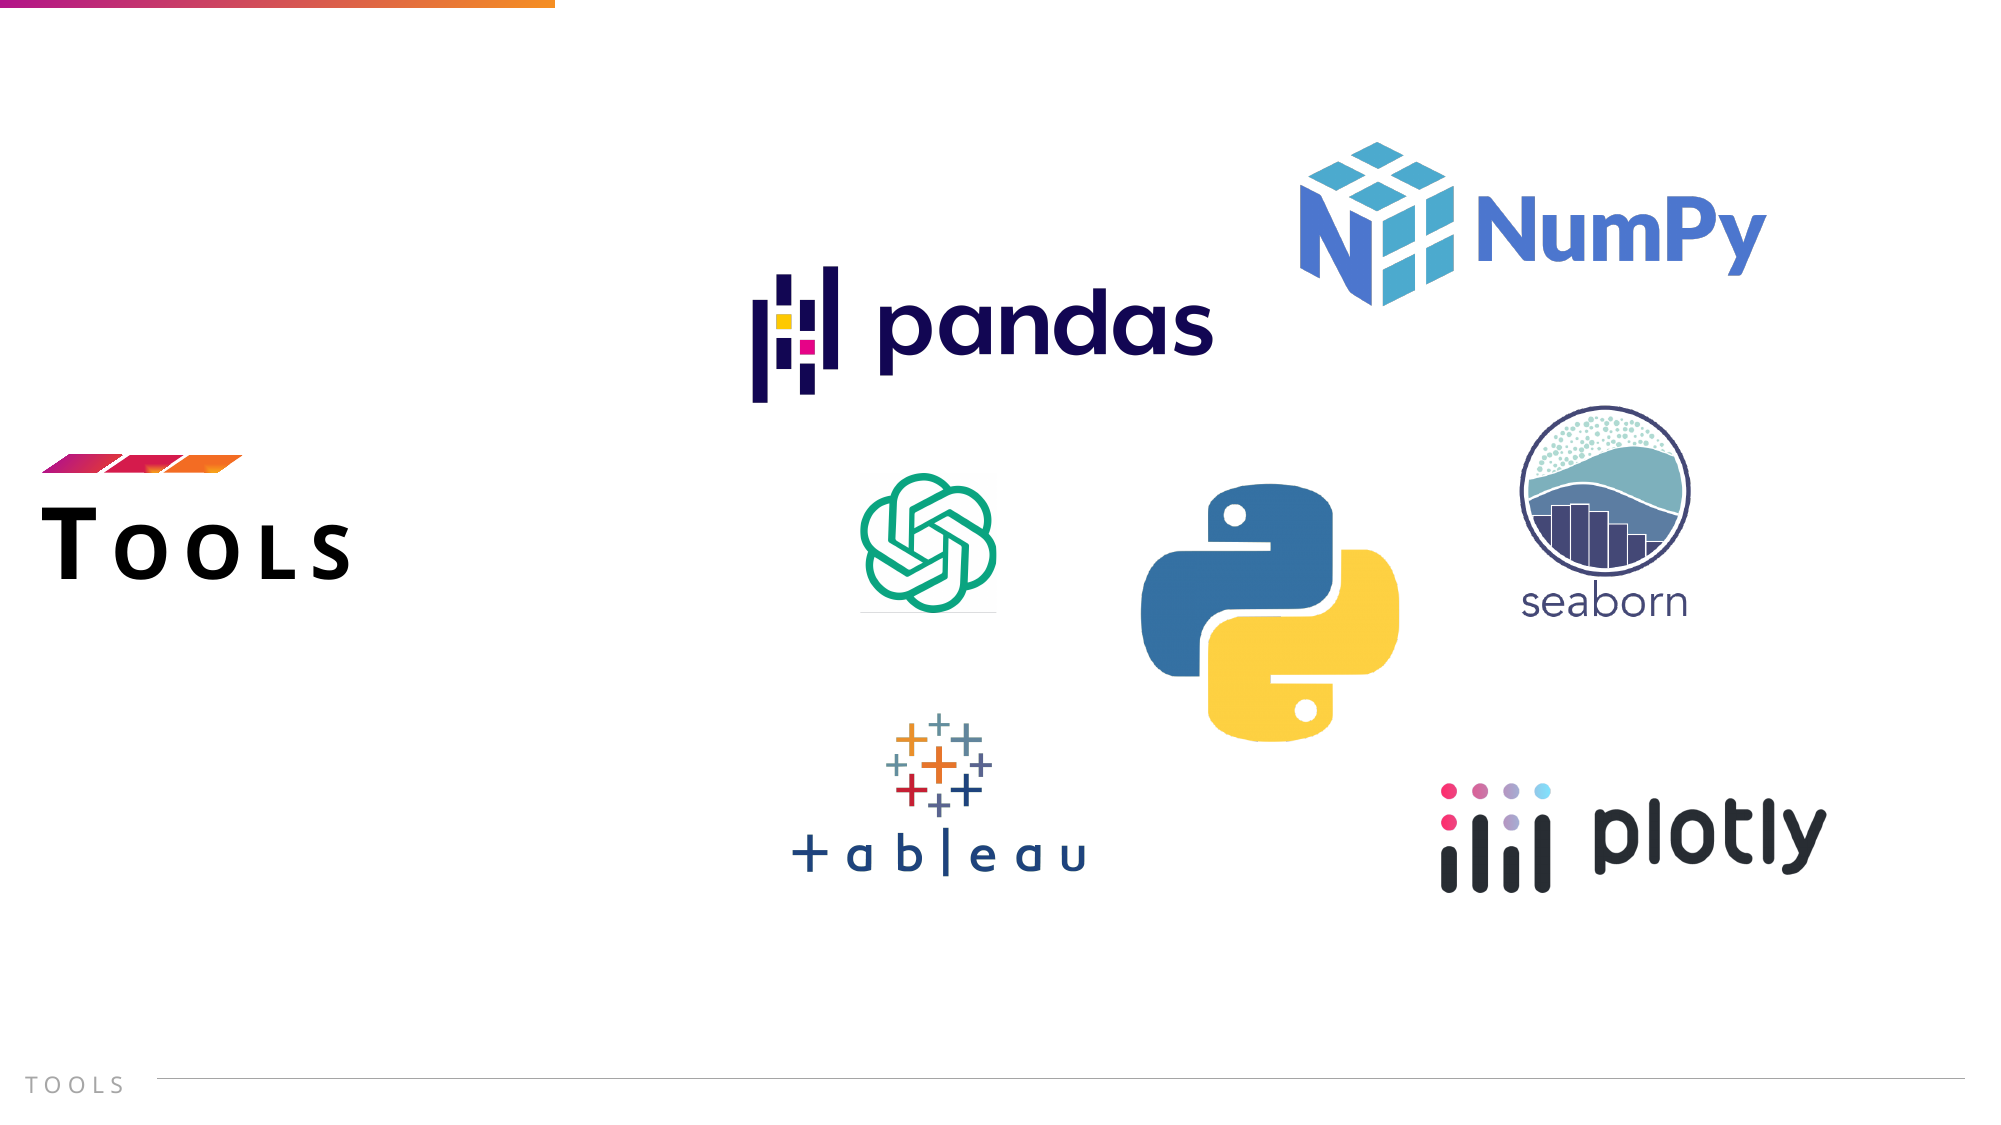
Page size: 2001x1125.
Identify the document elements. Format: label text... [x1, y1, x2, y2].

text_box TOOLS [25, 472, 367, 608]
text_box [42, 454, 244, 473]
picture [1475, 397, 1734, 656]
picture [790, 711, 1088, 879]
text_box TOOLS [10, 1021, 158, 1105]
picture [1268, 104, 1799, 344]
picture [730, 232, 1235, 437]
picture [860, 473, 997, 613]
picture [1125, 466, 1917, 925]
text_box [0, 0, 556, 8]
